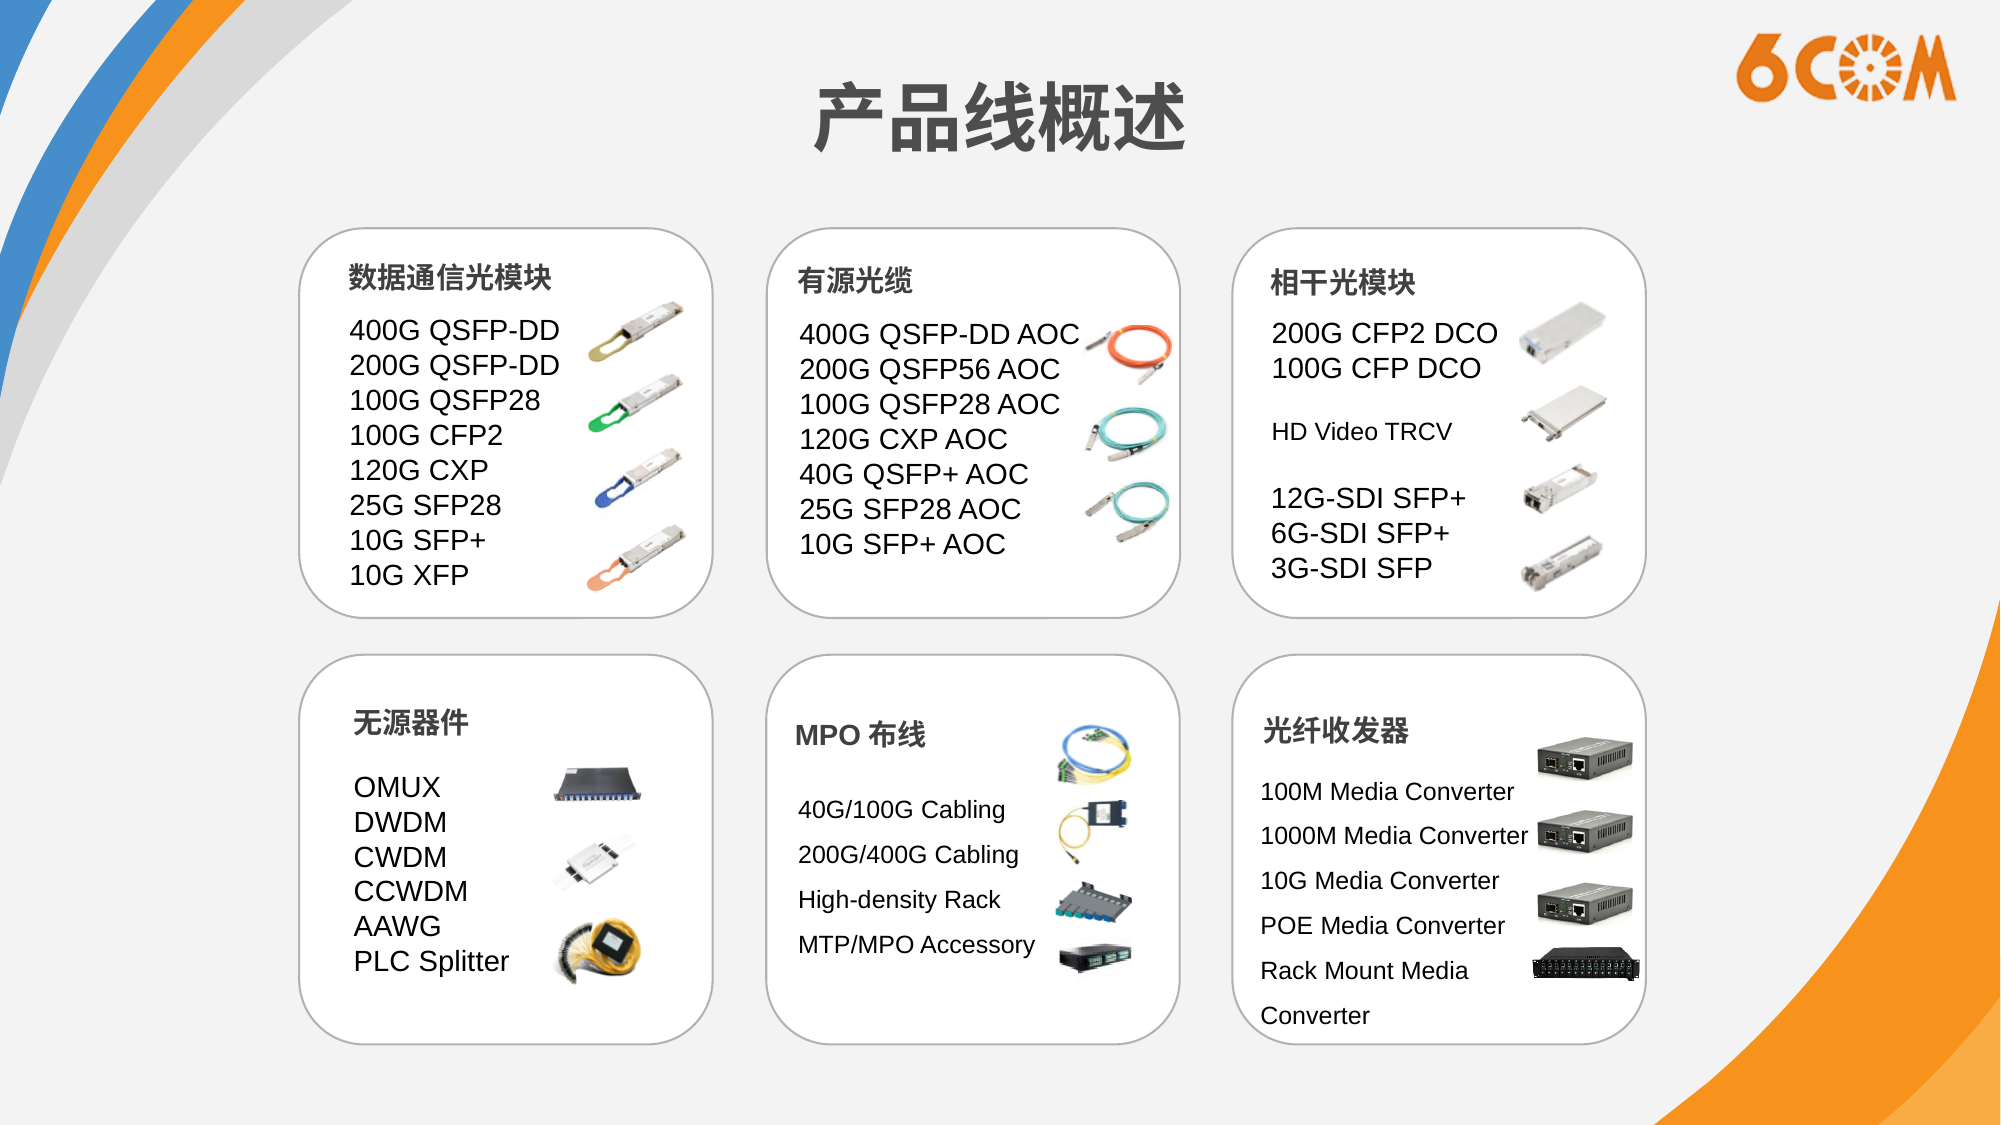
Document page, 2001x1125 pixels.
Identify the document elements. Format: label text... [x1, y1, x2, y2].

picture [1532, 725, 1637, 791]
title 产品线概述 [137, 59, 1863, 182]
picture [1532, 798, 1637, 864]
picture [1670, 0, 2001, 199]
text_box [299, 228, 1646, 1045]
picture [1532, 944, 1640, 981]
picture [1532, 871, 1637, 937]
